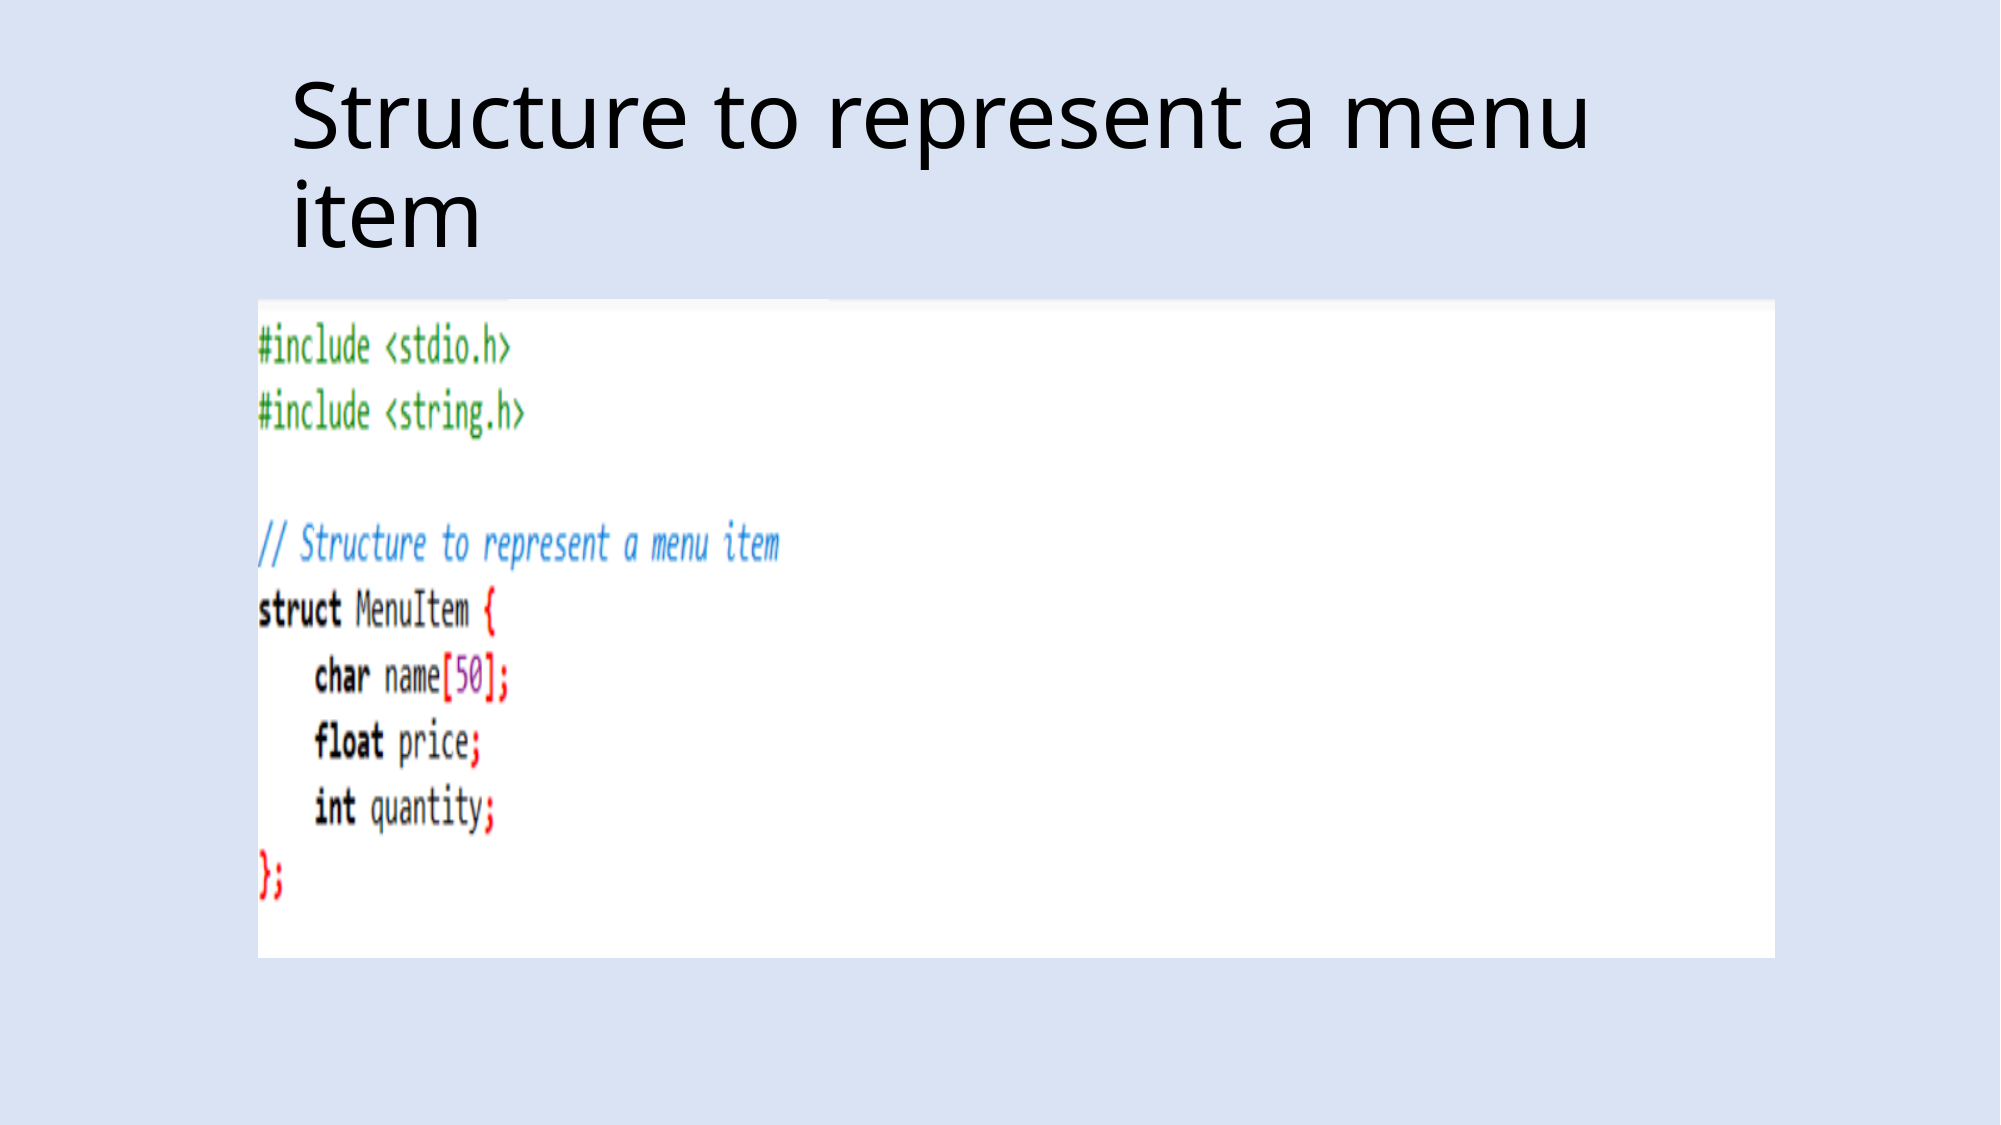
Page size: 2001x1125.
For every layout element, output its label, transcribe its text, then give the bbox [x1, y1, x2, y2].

title Structure to represent a menu item [275, 59, 1775, 278]
picture [258, 299, 1775, 958]
